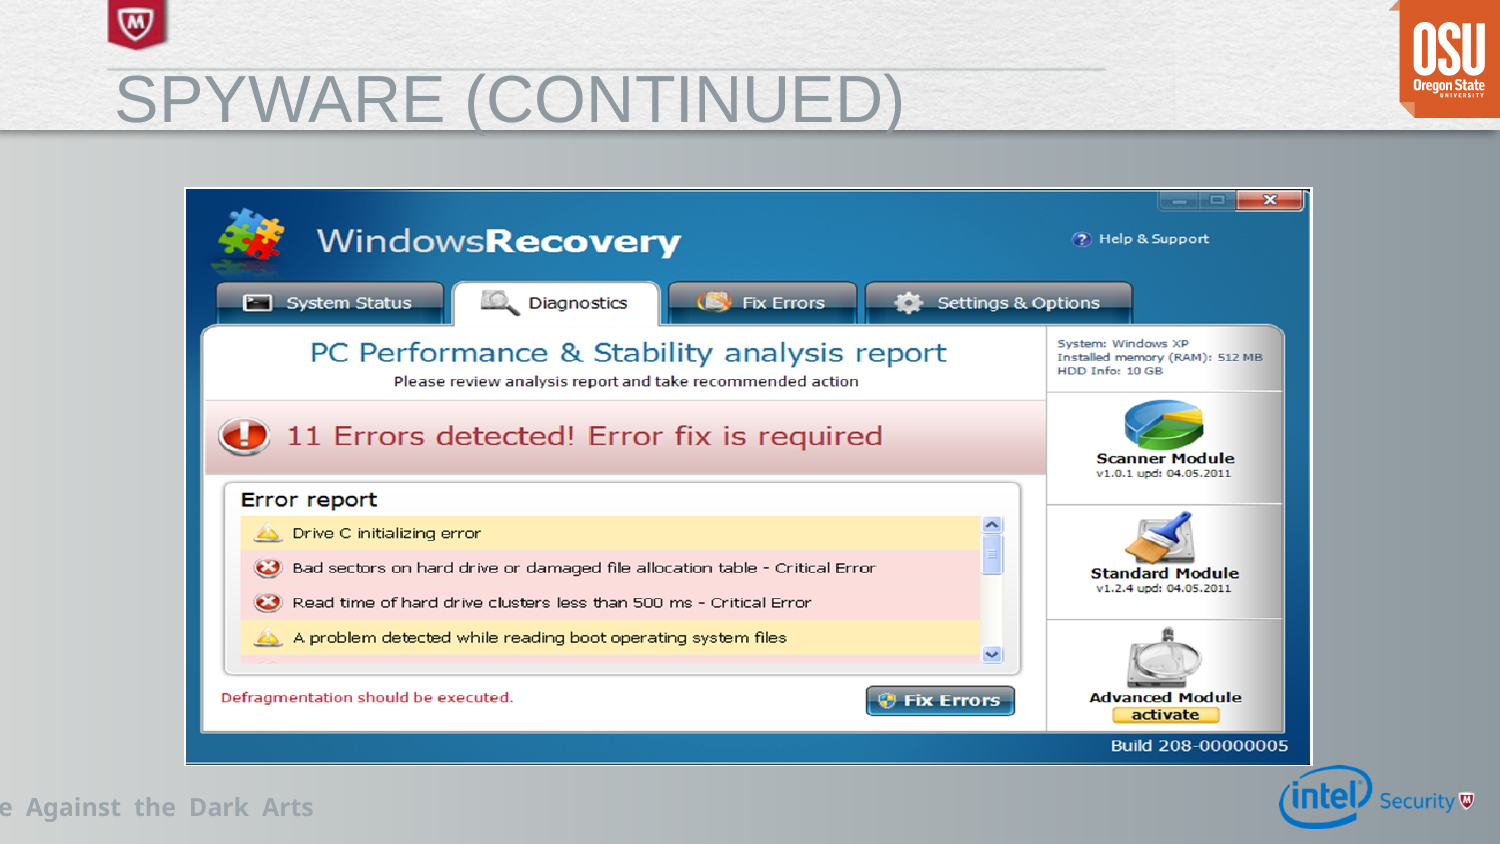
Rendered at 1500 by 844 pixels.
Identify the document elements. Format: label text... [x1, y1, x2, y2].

picture [0, 0, 1500, 130]
picture [184, 187, 1475, 829]
title Spyware (continued) [99, 53, 1176, 148]
